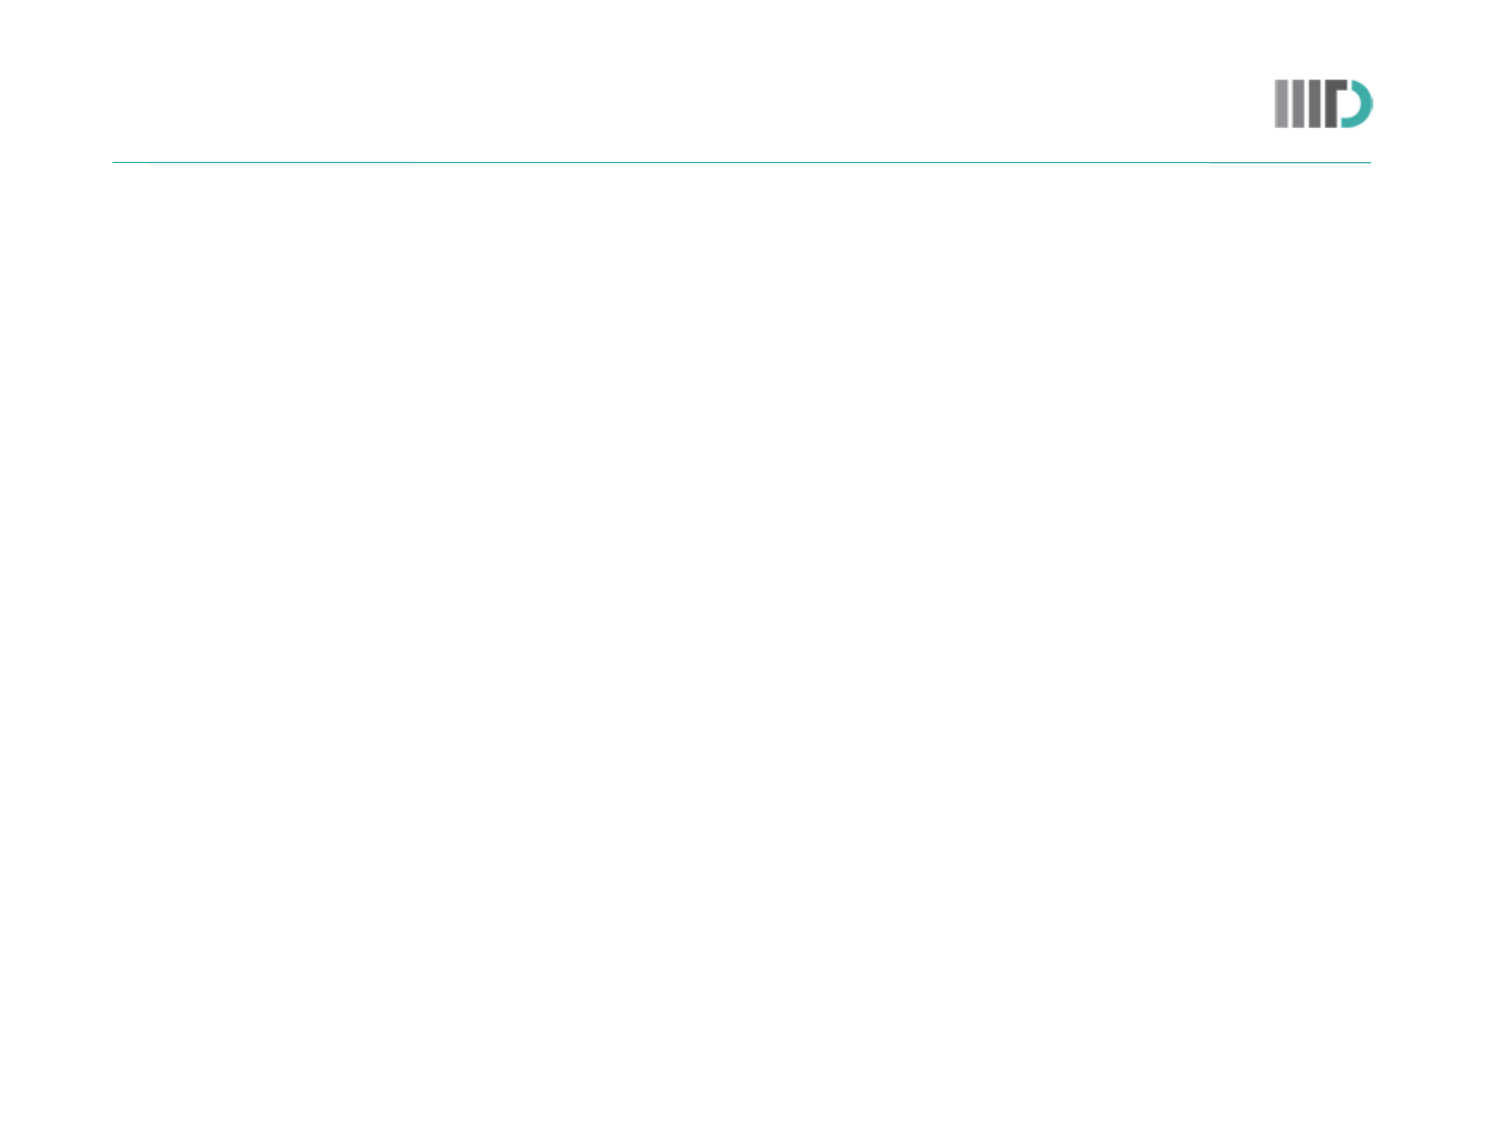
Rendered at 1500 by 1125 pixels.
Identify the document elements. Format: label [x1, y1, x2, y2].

picture [1256, 67, 1388, 141]
